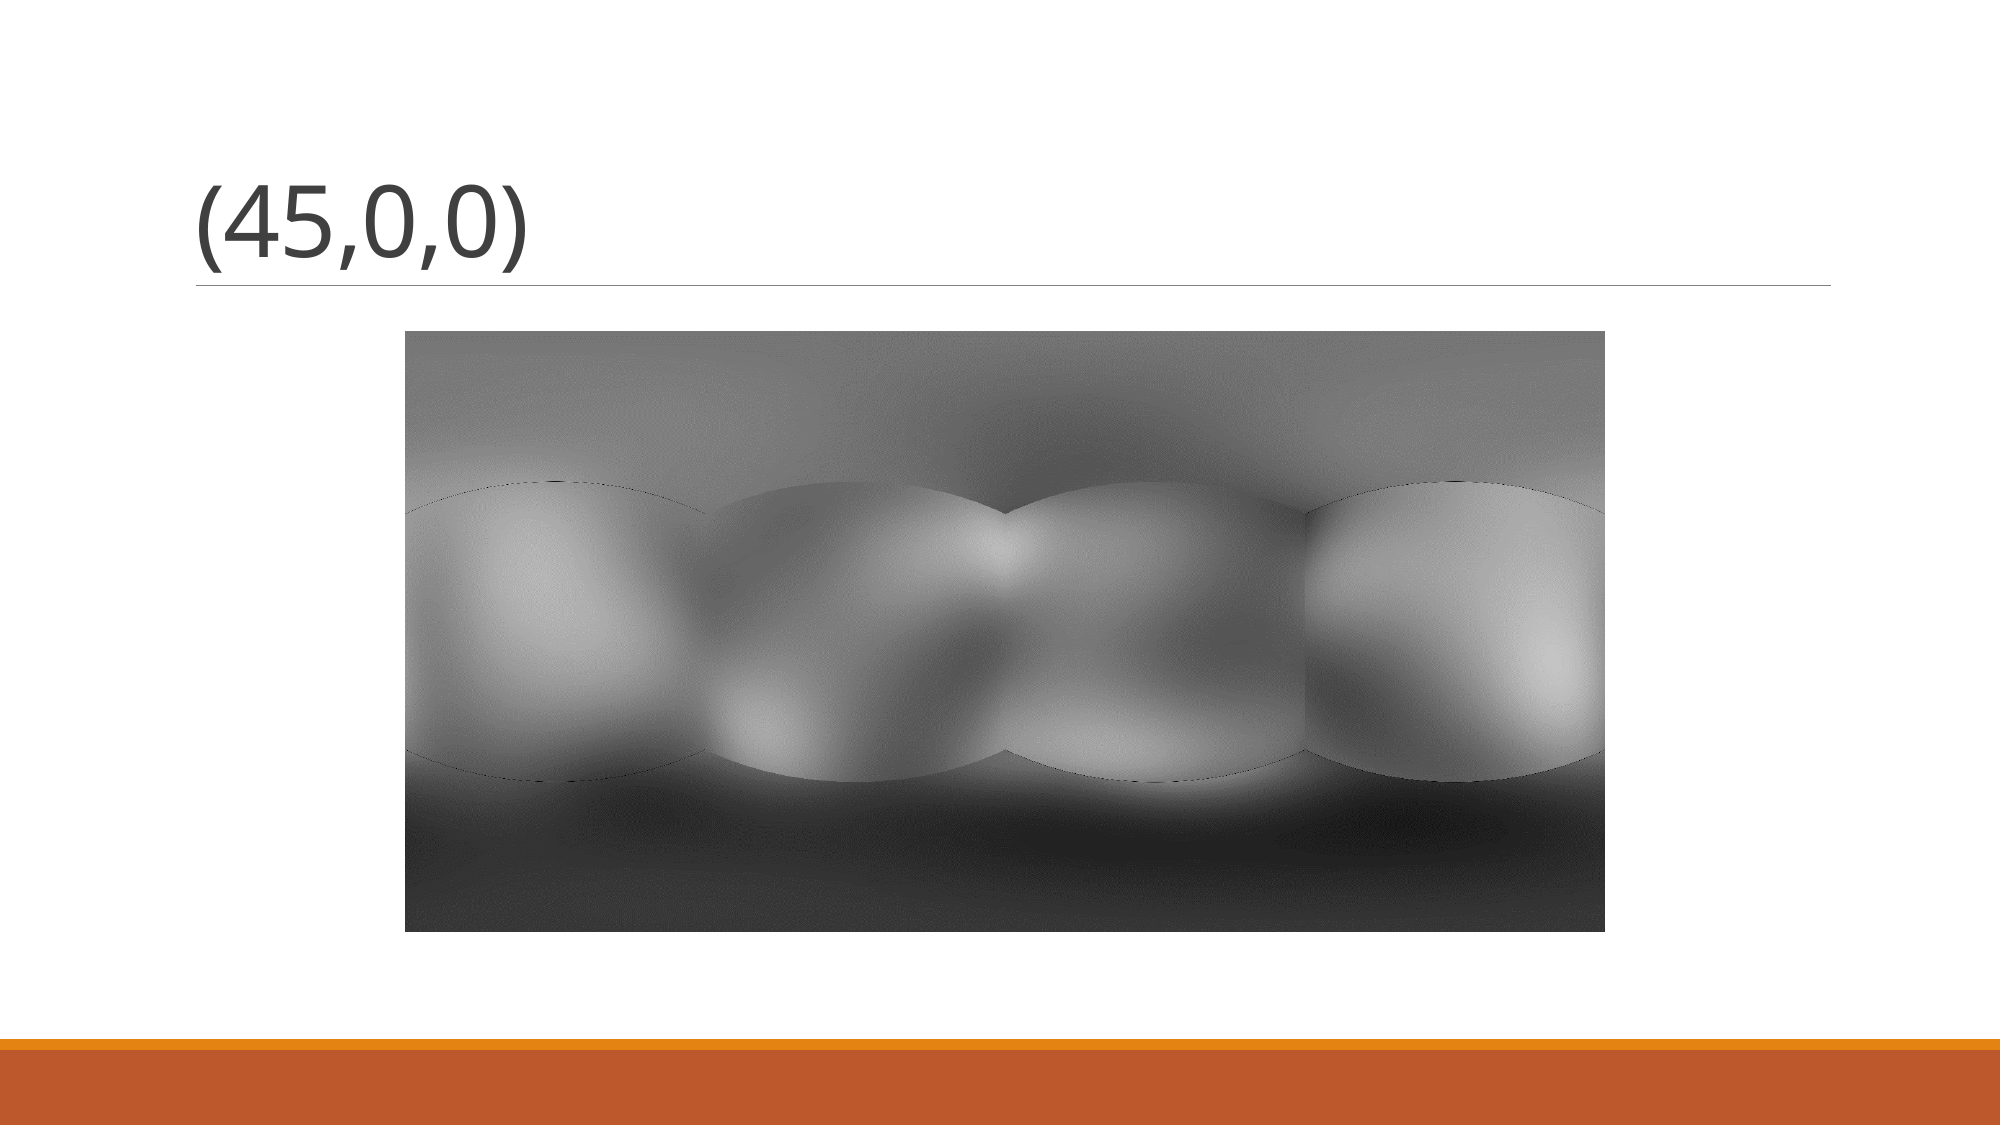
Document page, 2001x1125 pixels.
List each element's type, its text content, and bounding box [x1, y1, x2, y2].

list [404, 330, 1606, 932]
title (45,0,0) [180, 47, 1830, 285]
